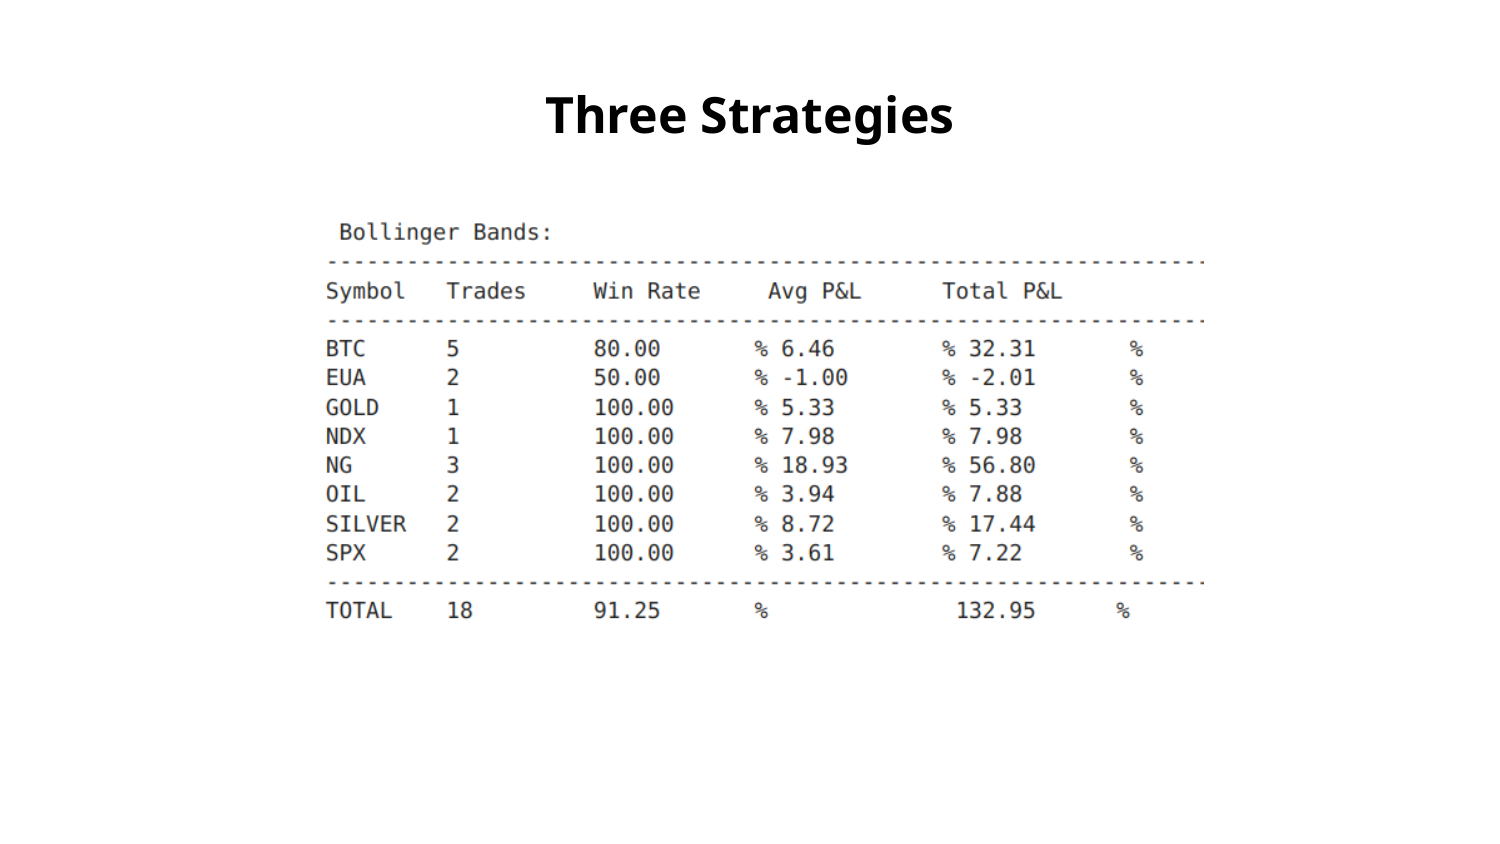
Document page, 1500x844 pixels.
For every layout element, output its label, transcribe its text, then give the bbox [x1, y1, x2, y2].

title Three Strategies [74, 67, 1426, 160]
picture [296, 196, 1204, 647]
